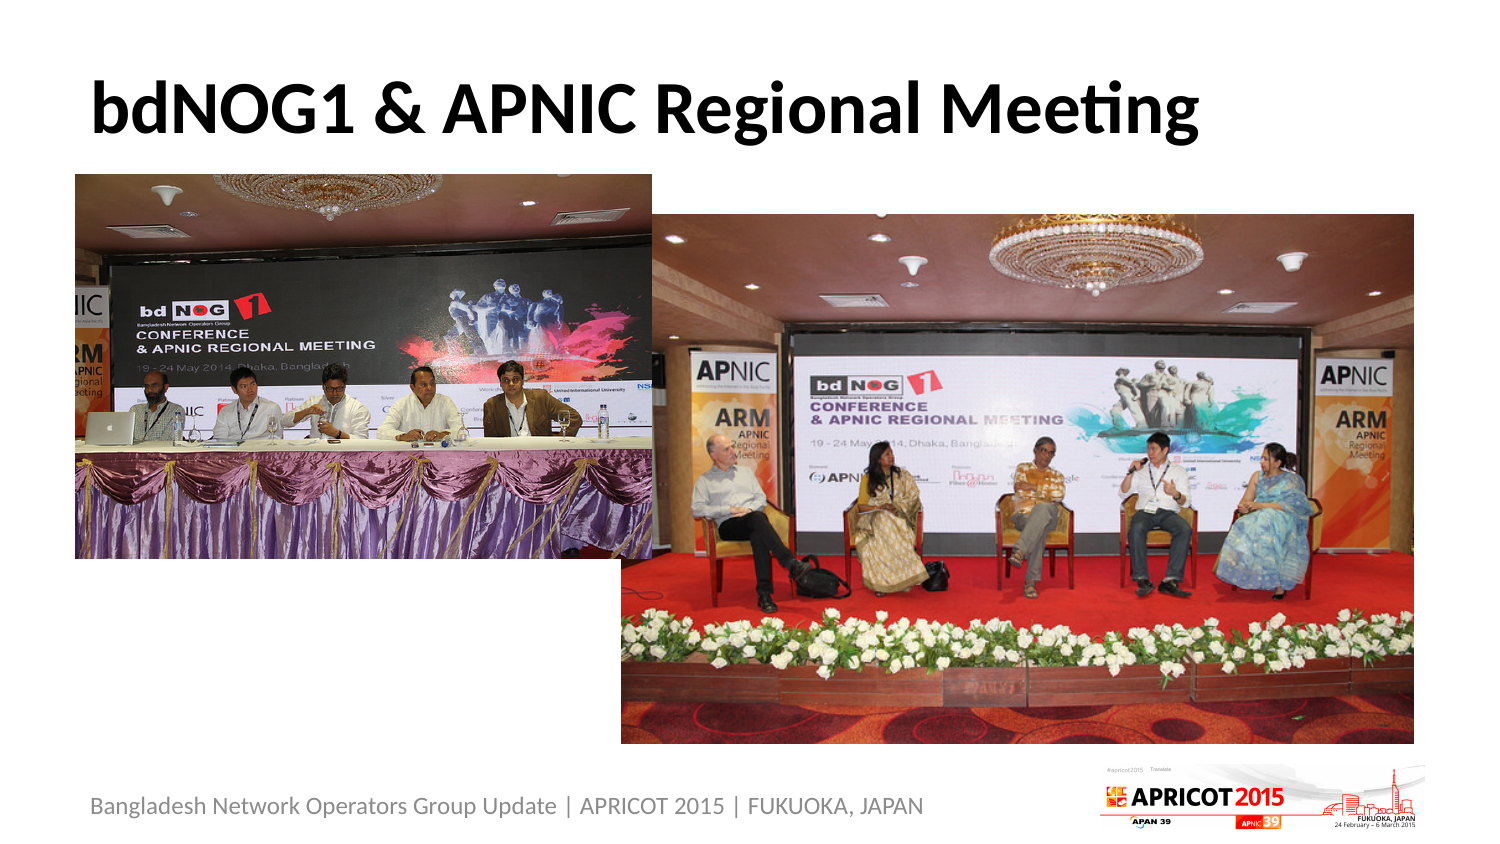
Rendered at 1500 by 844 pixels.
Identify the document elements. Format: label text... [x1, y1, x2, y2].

footer Bangladesh Network Operators Group Update | APRICOT 2015 | FUKUOKA, JAPAN [75, 782, 988, 827]
picture [1100, 764, 1425, 830]
picture [74, 174, 1414, 744]
title bdNOG1 & APNIC Regional Meeting [75, 33, 1425, 175]
